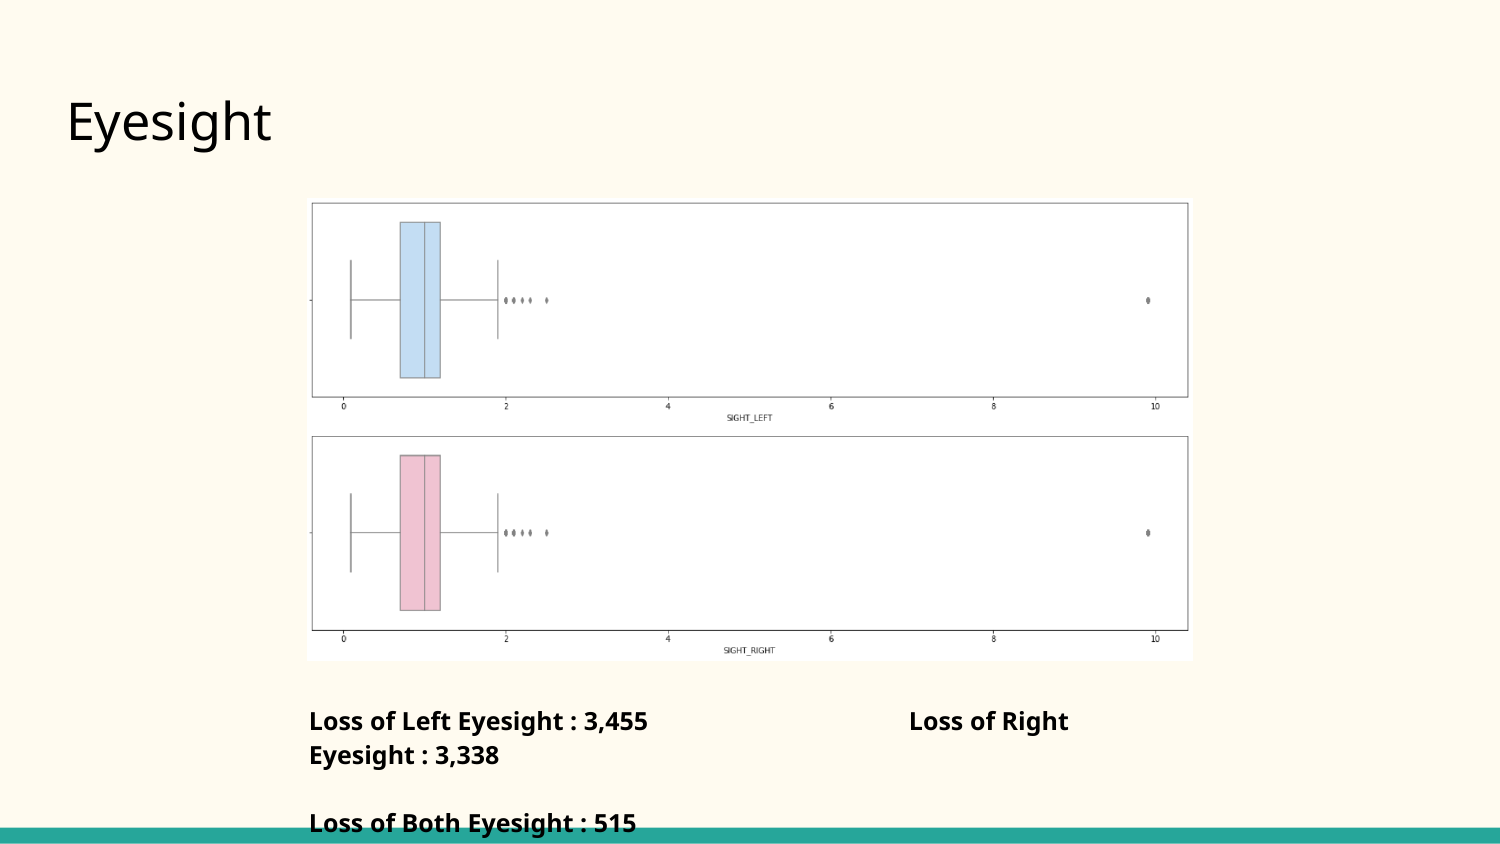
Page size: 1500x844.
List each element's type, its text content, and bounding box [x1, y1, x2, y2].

title Eyesight [51, 72, 1449, 174]
list Loss of Left Eyesight : 3,455 Loss of Right Eyesight : 3,338 Loss of Both Eyesight : 515 [293, 685, 1207, 819]
picture [307, 198, 1193, 662]
